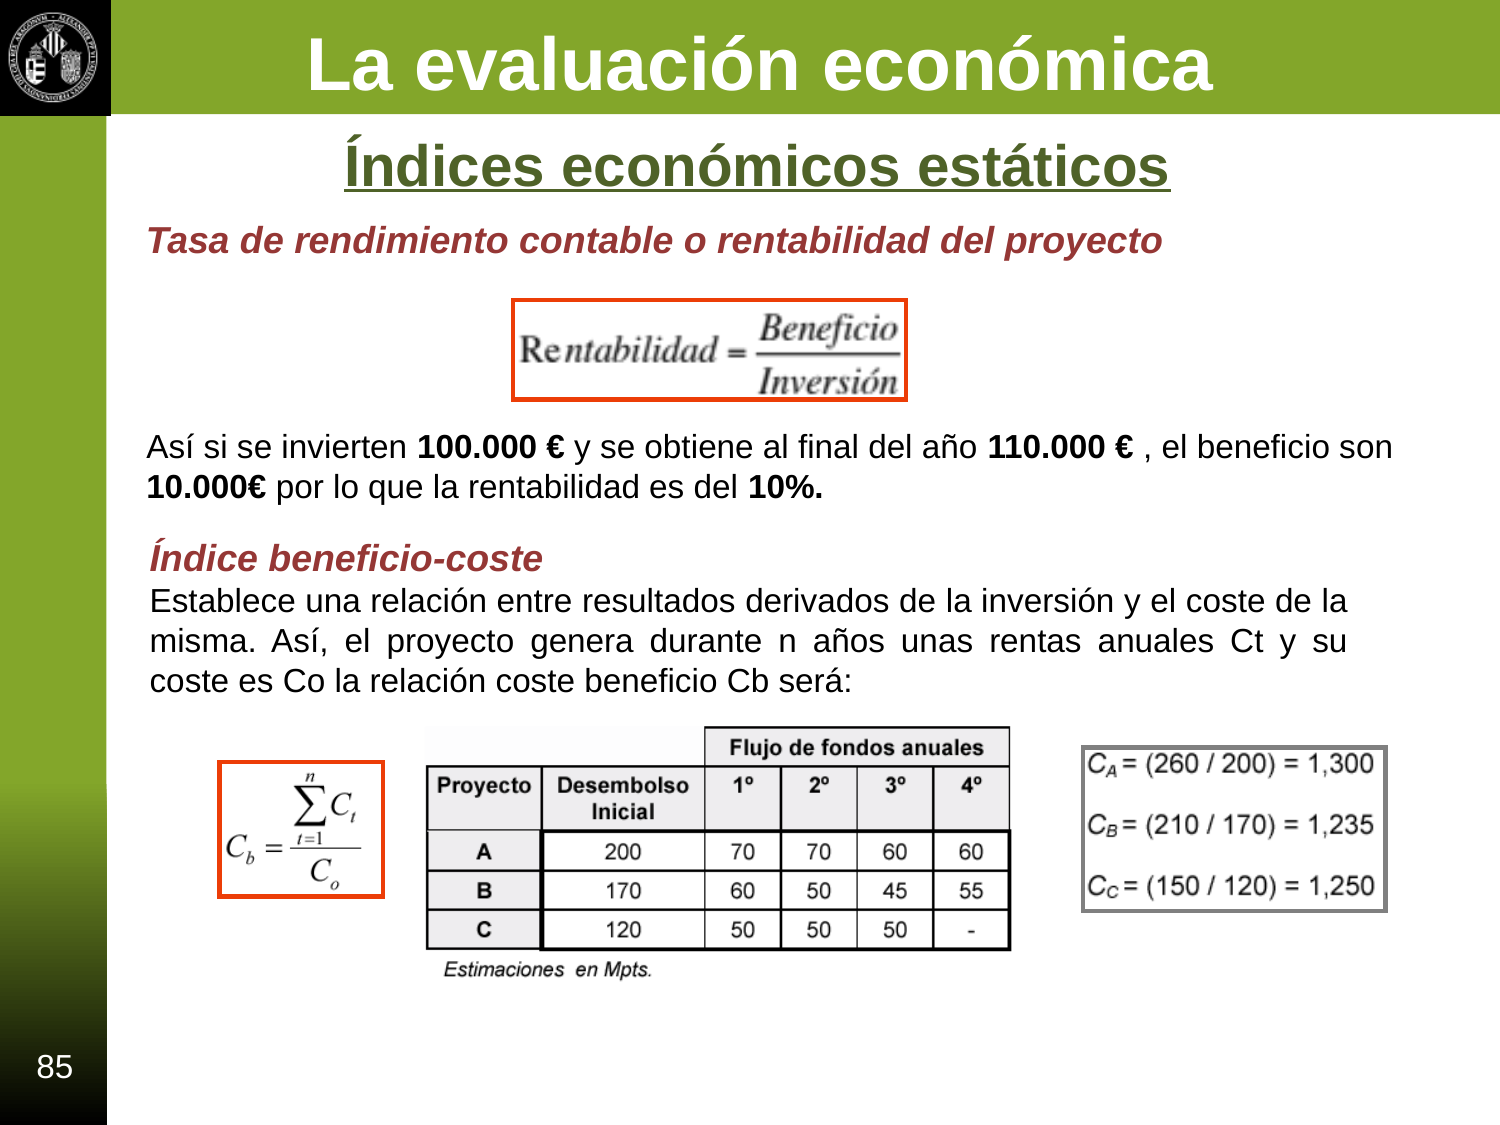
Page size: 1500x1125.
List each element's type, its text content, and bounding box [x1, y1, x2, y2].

slide_number 85 [2, 1035, 89, 1095]
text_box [514, 302, 904, 398]
picture [411, 719, 1020, 985]
text_box [112, 0, 1500, 116]
text_box La evaluación económica [291, 7, 1230, 113]
text_box Así si se invierten 100.000 € y se obtiene al final del año 110.000 € , el beneficio son 10.000€ por lo que la rentabilidad es del 10%. [131, 417, 1436, 513]
text_box [0, 124, 109, 1125]
text_box Índices económicos estáticos [329, 120, 1187, 206]
text_box Tasa de rendimiento contable o rentabilidad del proyecto [130, 208, 1500, 314]
text_box Índice beneficio-coste Establece una relación entre resultados derivados de la inversión y el coste de la misma. Así, el proyecto genera durante n años unas rentas anuales Ct y su coste es Co la relación coste beneficio Cb será: [134, 527, 1365, 792]
picture [221, 764, 381, 895]
picture [0, 0, 112, 117]
picture [1084, 749, 1384, 909]
